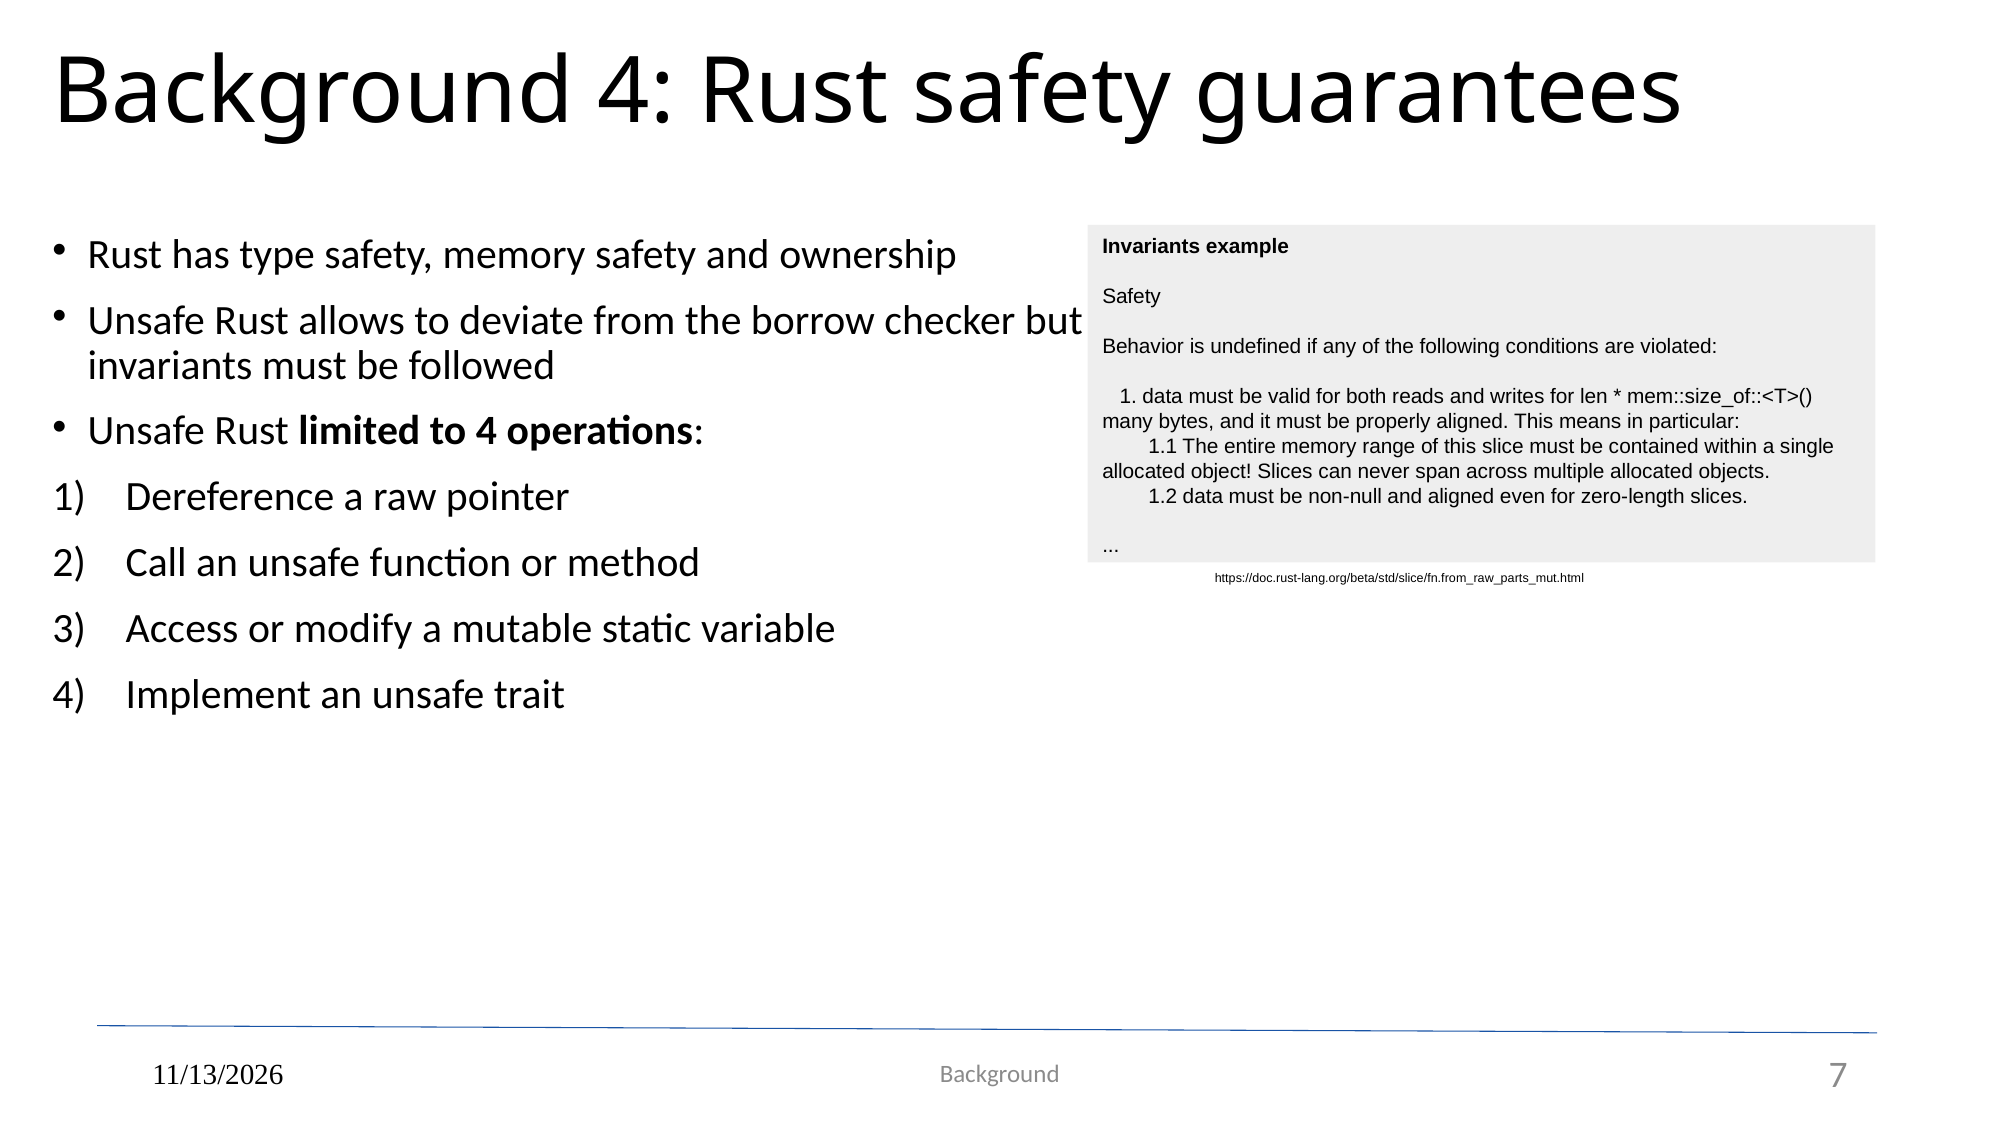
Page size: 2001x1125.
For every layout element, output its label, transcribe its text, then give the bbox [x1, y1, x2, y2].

slide_number 7 [1412, 1042, 1863, 1103]
text_box Invariants example Safety Behavior is undefined if any of the following conditions are violated: 1. data must be valid for both reads and writes for len * mem::size_of::<T>() many bytes, and it must be properly aligned. This means in particular: 1.1 The entire memory range of this slice must be contained within a single allocated object! Slices can never span across multiple allocated objects. 1.2 data must be non-null and aligned even for zero-length slices. ... [1087, 224, 1876, 563]
text_box Rust has type safety, memory safety and ownership Unsafe Rust allows to deviate from the borrow checker but invariants must be followed Unsafe Rust limited to 4 operations: Dereference a raw pointer Call an unsafe function or method Access or modify a mutable static variable Implement an unsafe trait [37, 224, 1125, 825]
title Background 4: Rust safety guarantees [37, 37, 1975, 150]
text_box https://doc.rust-lang.org/beta/std/slice/fn.from_raw_parts_mut.html [1200, 562, 2000, 620]
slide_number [137, 1042, 588, 1103]
footer Background [662, 1042, 1338, 1103]
